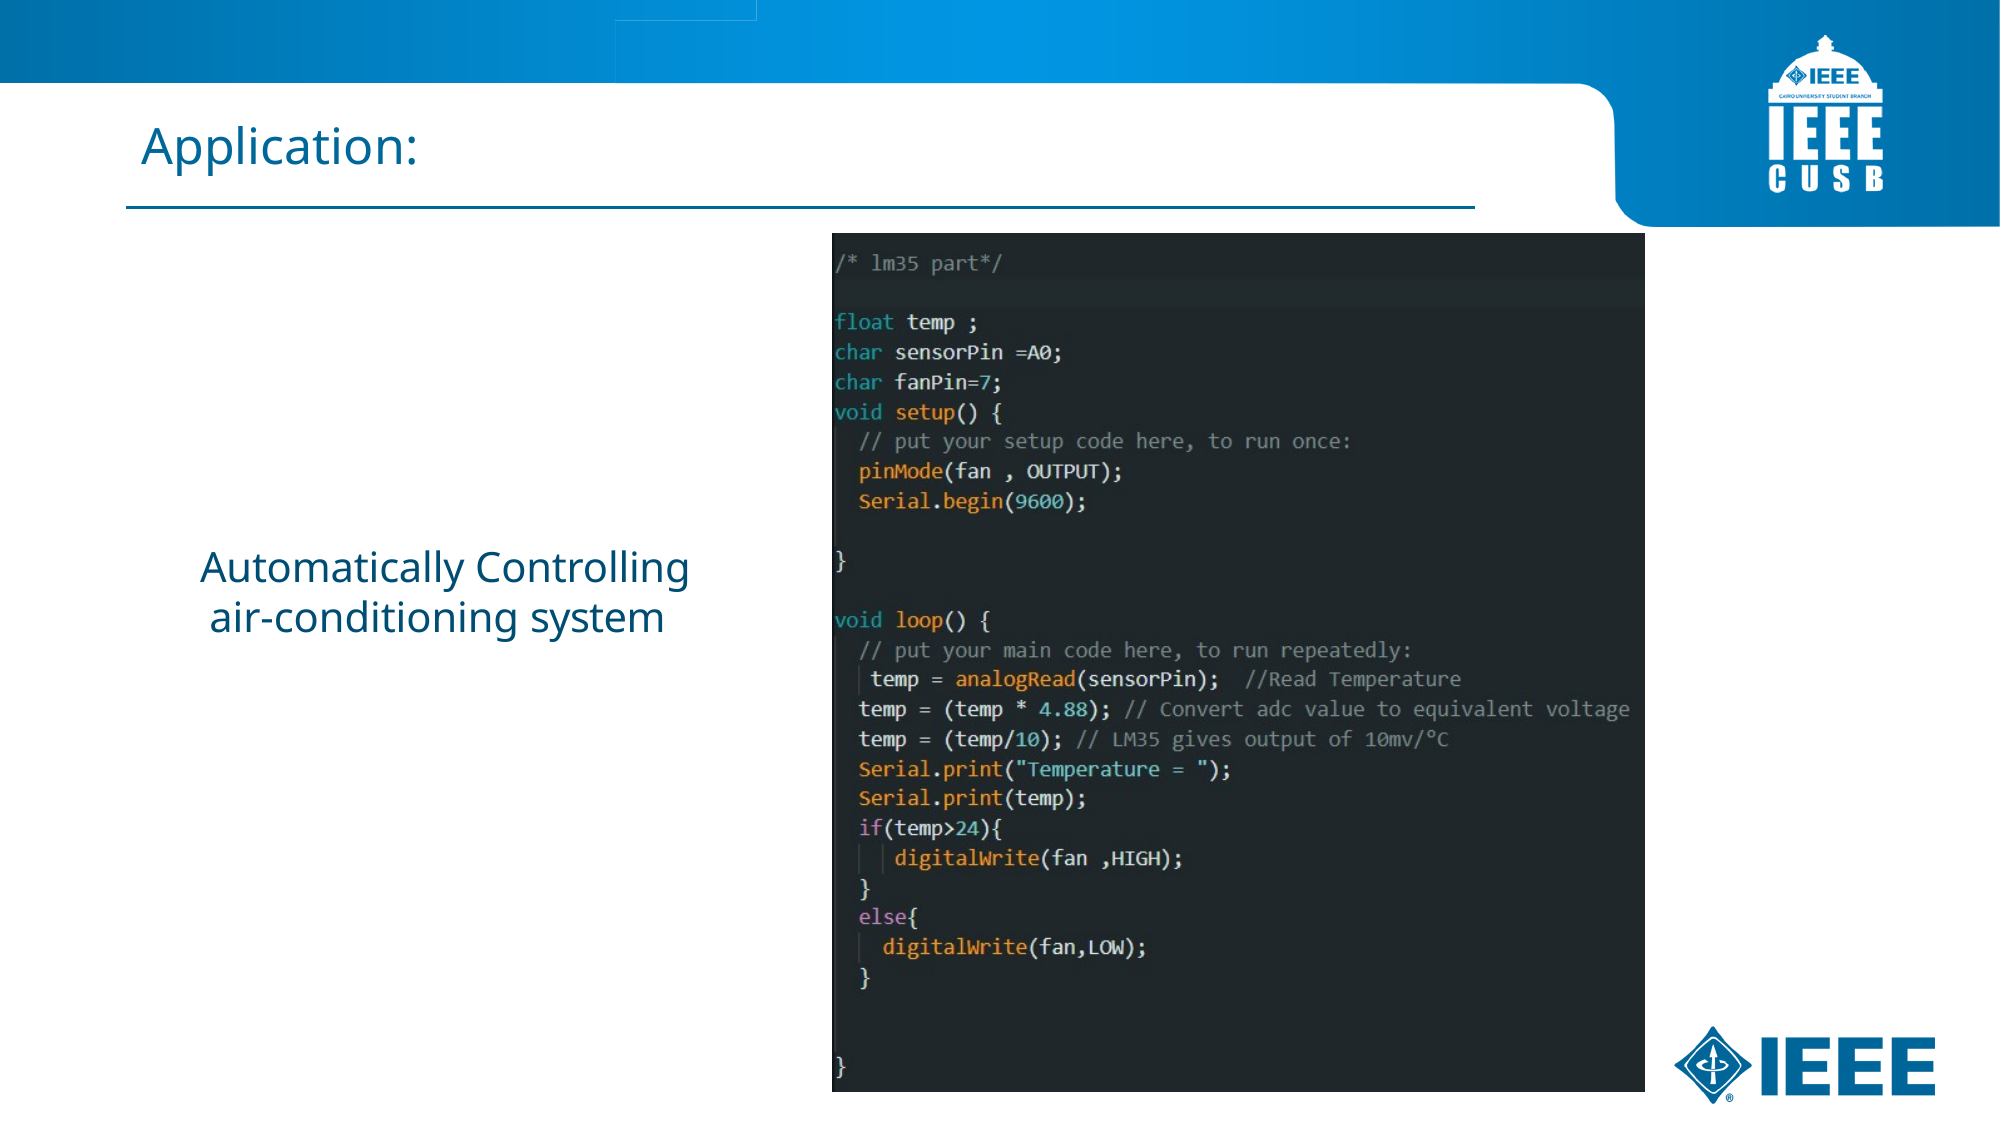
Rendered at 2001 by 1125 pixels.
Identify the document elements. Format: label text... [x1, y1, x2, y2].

picture [1697, 1060, 1706, 1069]
picture [1802, 165, 1817, 191]
picture [1715, 1026, 1935, 1104]
picture [832, 233, 1645, 1092]
picture [1866, 166, 1882, 191]
picture [1769, 107, 1783, 159]
picture [1794, 107, 1818, 159]
picture [1834, 165, 1849, 192]
picture [1908, 1049, 1935, 1084]
picture [1826, 107, 1850, 159]
picture [0, 84, 1644, 227]
picture [1674, 1067, 1711, 1104]
picture [1769, 36, 1882, 102]
picture [1858, 107, 1882, 159]
text_box Automatically Controlling air-conditioning system [197, 488, 699, 642]
title Application: [126, 115, 1239, 182]
picture [1708, 1047, 1717, 1084]
picture [1769, 165, 1785, 192]
picture [1674, 1026, 1711, 1064]
